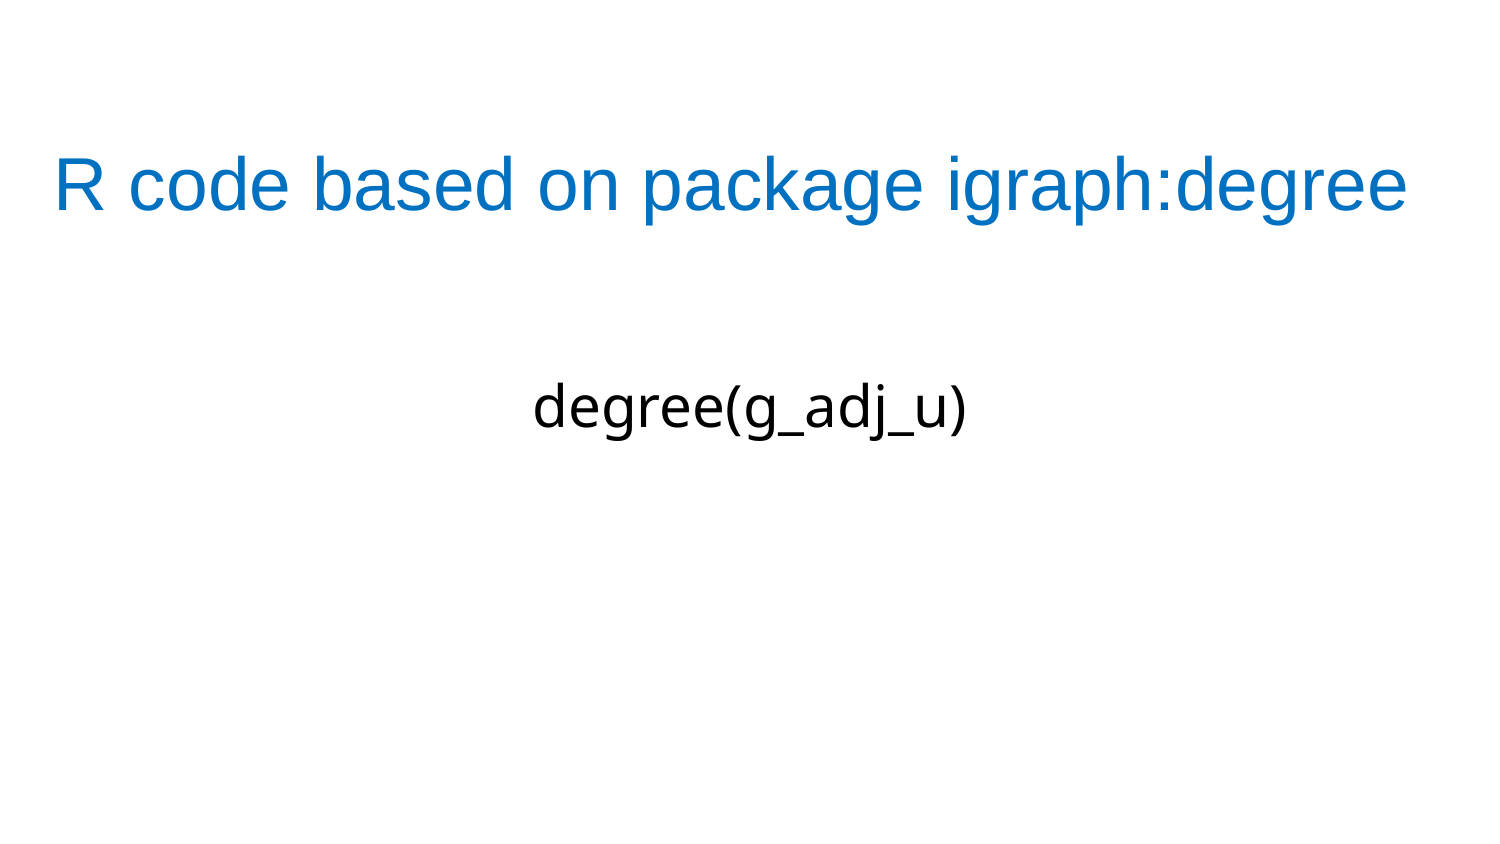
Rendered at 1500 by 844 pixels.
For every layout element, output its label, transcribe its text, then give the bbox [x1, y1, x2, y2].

text_box degree(g_adj_u) [51, 334, 1449, 473]
title R code based on package igraph:degree [39, 111, 1437, 250]
